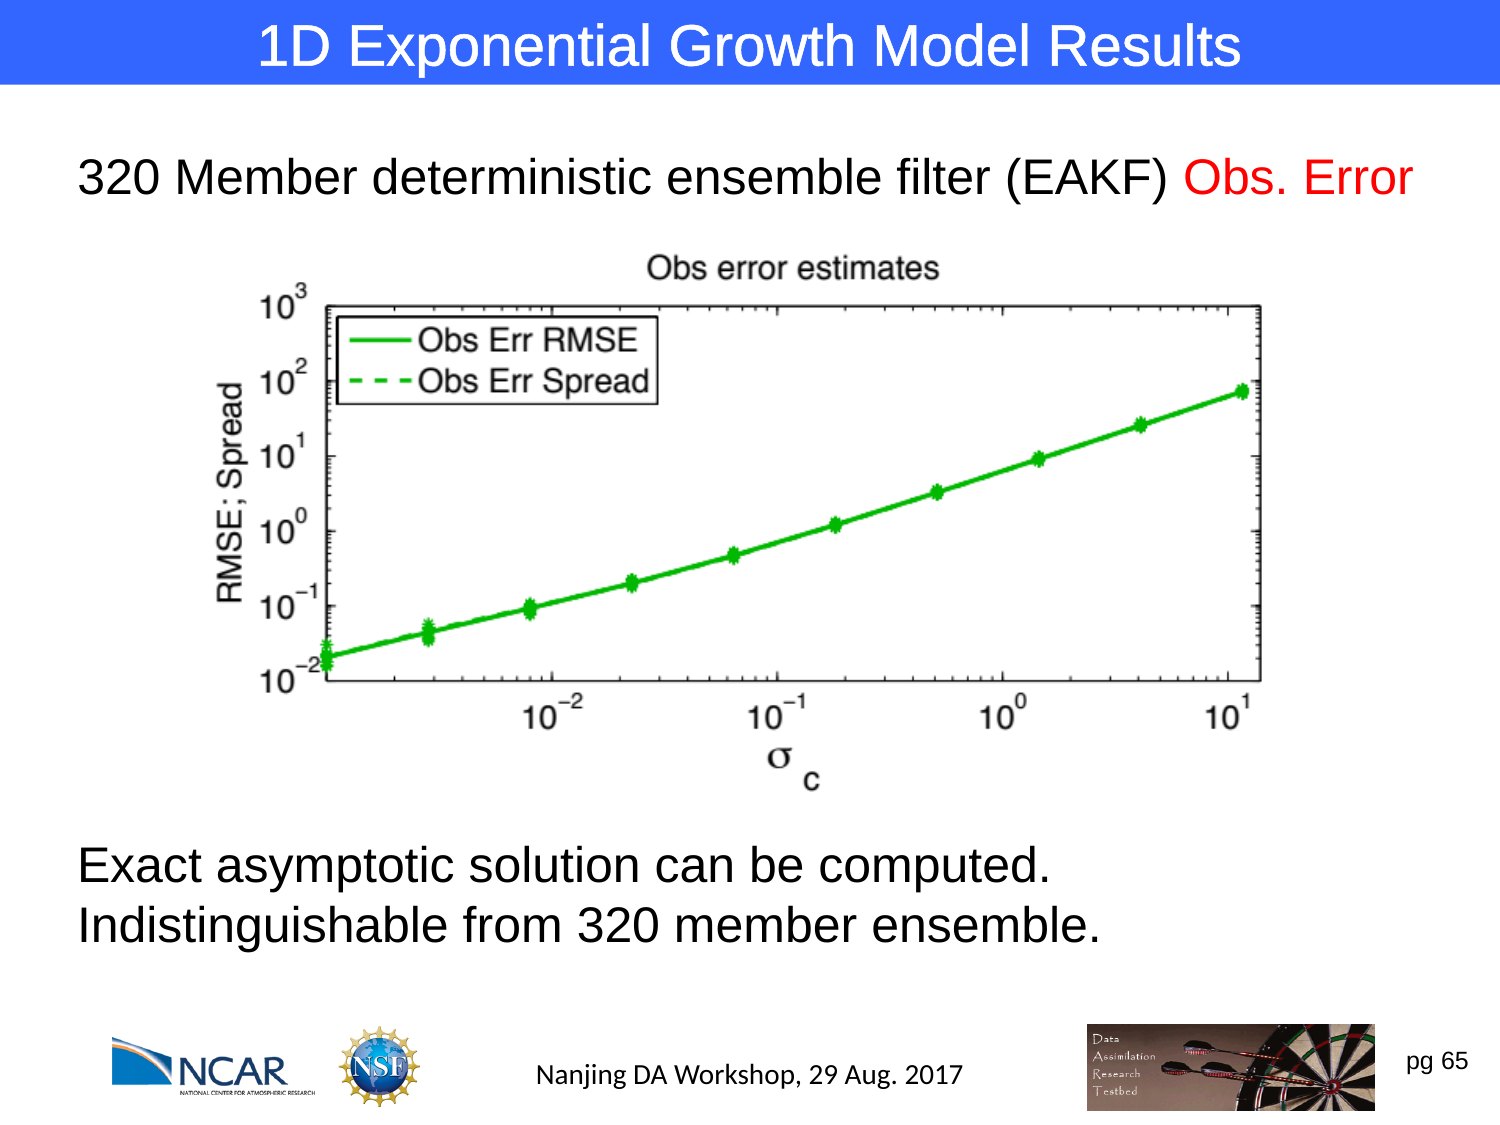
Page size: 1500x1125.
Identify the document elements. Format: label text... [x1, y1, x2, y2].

picture [112, 1037, 315, 1095]
picture [337, 1024, 421, 1108]
picture [205, 237, 1274, 801]
text_box 1D Exponential Growth Model Results [0, 0, 1500, 85]
picture [1087, 1024, 1375, 1111]
footer Nanjing DA Workshop, 29 Aug. 2017 [512, 1042, 988, 1103]
text_box Exact asymptotic solution can be computed. Indistinguishable from 320 member ensemble. [62, 824, 1425, 960]
text_box 320 Member deterministic ensemble filter (EAKF) Obs. Error [62, 137, 1438, 213]
